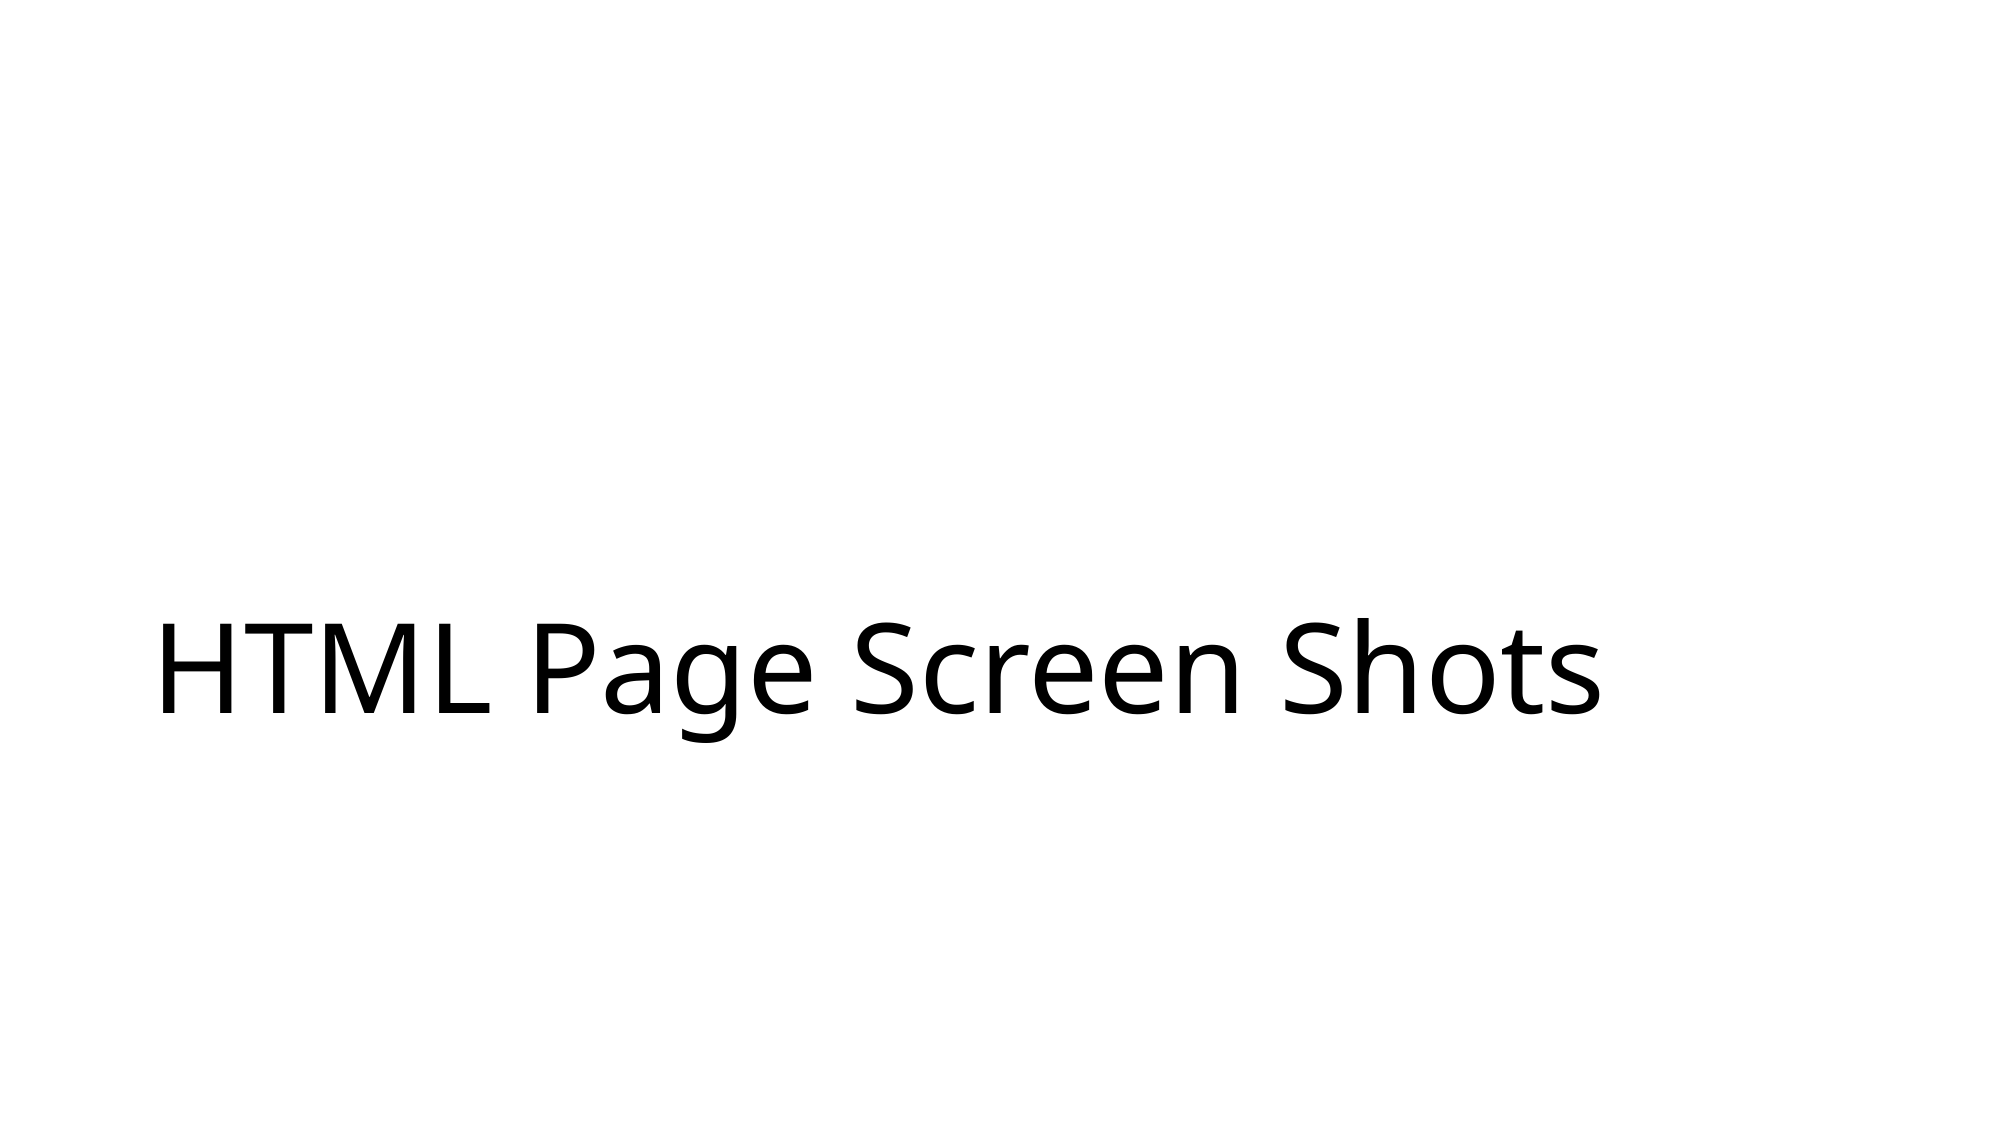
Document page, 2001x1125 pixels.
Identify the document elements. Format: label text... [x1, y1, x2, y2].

title HTML Page Screen Shots [136, 280, 1862, 749]
